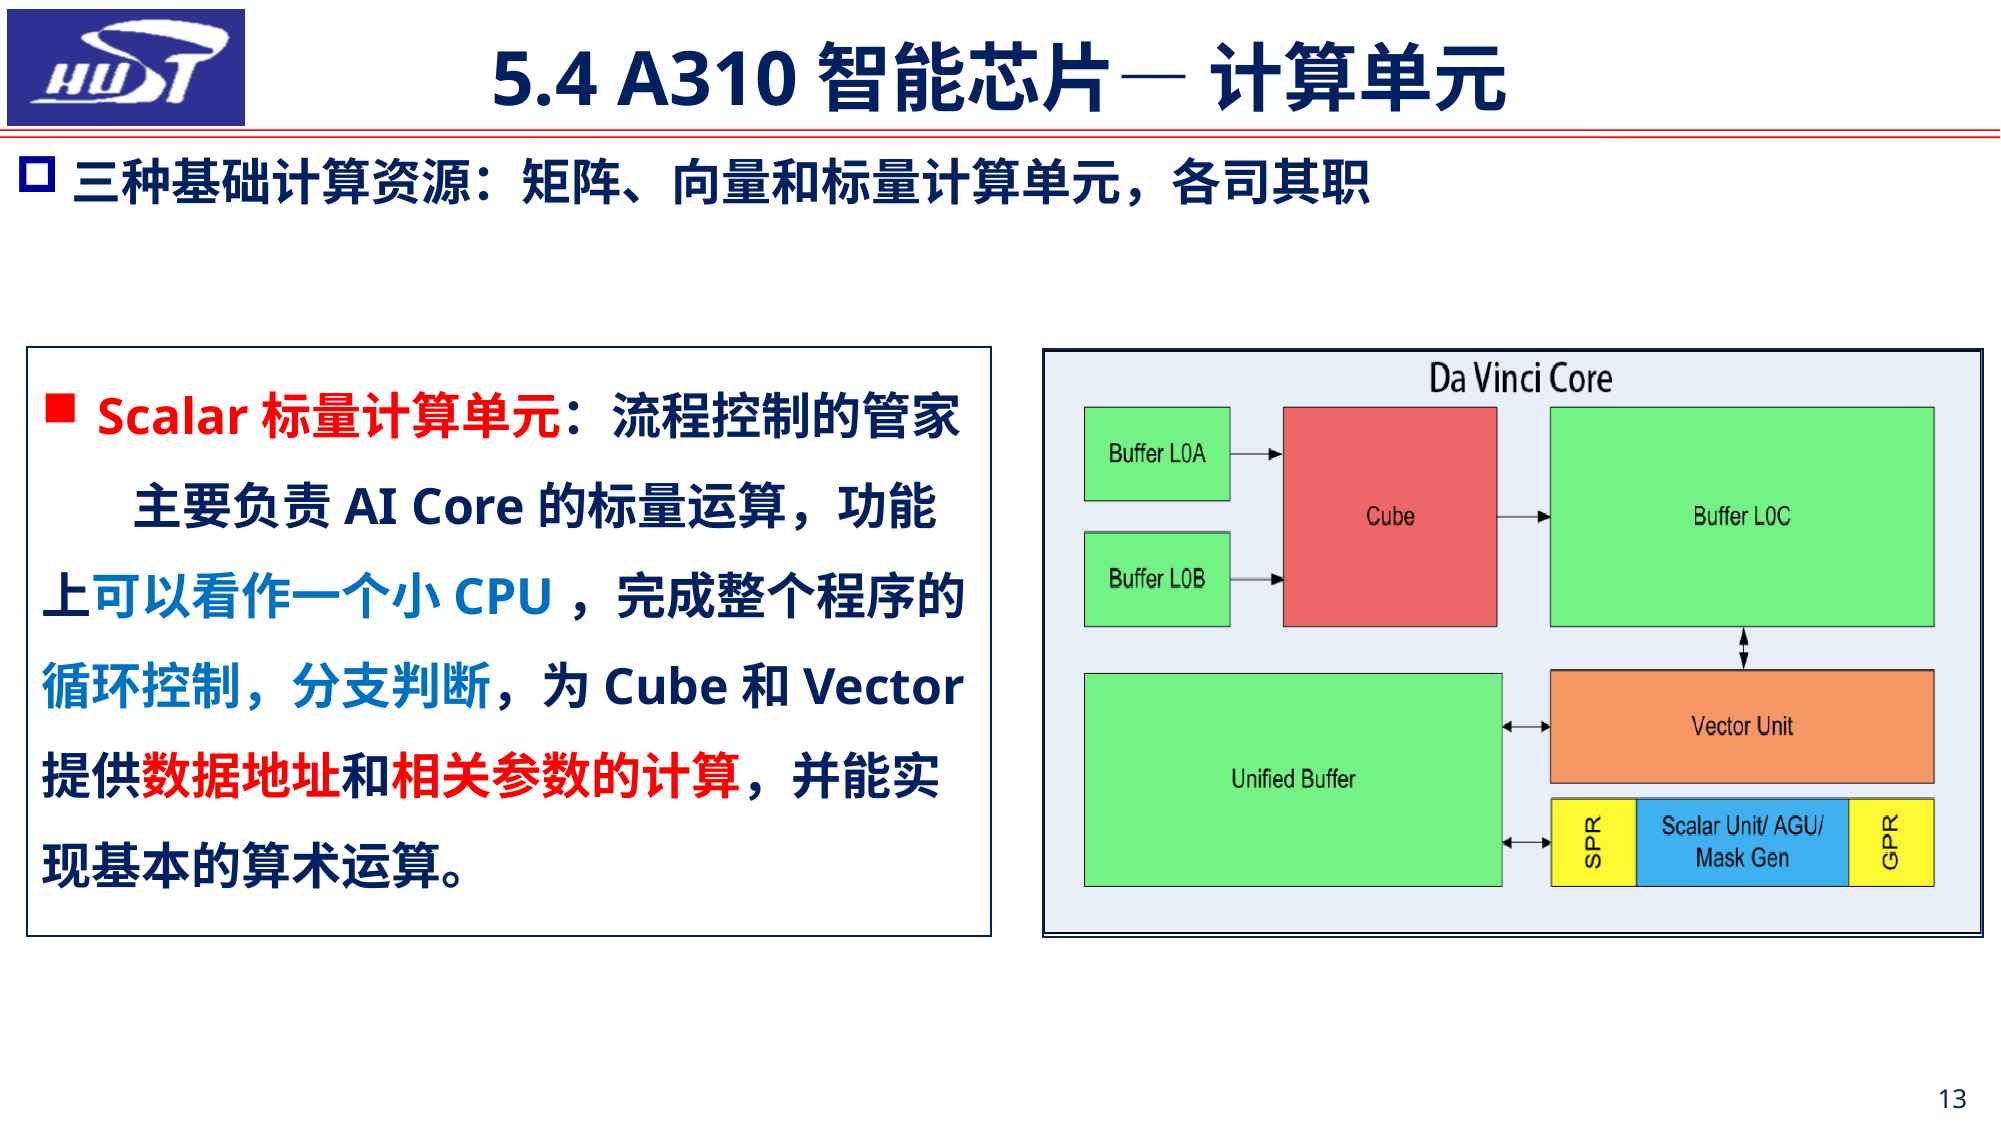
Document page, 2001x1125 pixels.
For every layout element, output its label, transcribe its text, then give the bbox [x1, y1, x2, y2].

list 三种基础计算资源：矩阵、向量和标量计算单元，各司其职 [0, 143, 1983, 268]
text_box Scalar标量计算单元：流程控制的管家 主要负责AI Core的标量运算，功能上可以看作一个小CPU，完成整个程序的循环控制，分支判断，为Cube和Vector提供数据地址和相关参数的计算，并能实现基本的算术运算。 [26, 347, 991, 936]
picture [7, 9, 245, 126]
text_box [1791, 1065, 1982, 1125]
title 5.4 A310智能芯片— 计算单元 [340, 35, 1660, 116]
picture [1043, 349, 1983, 936]
